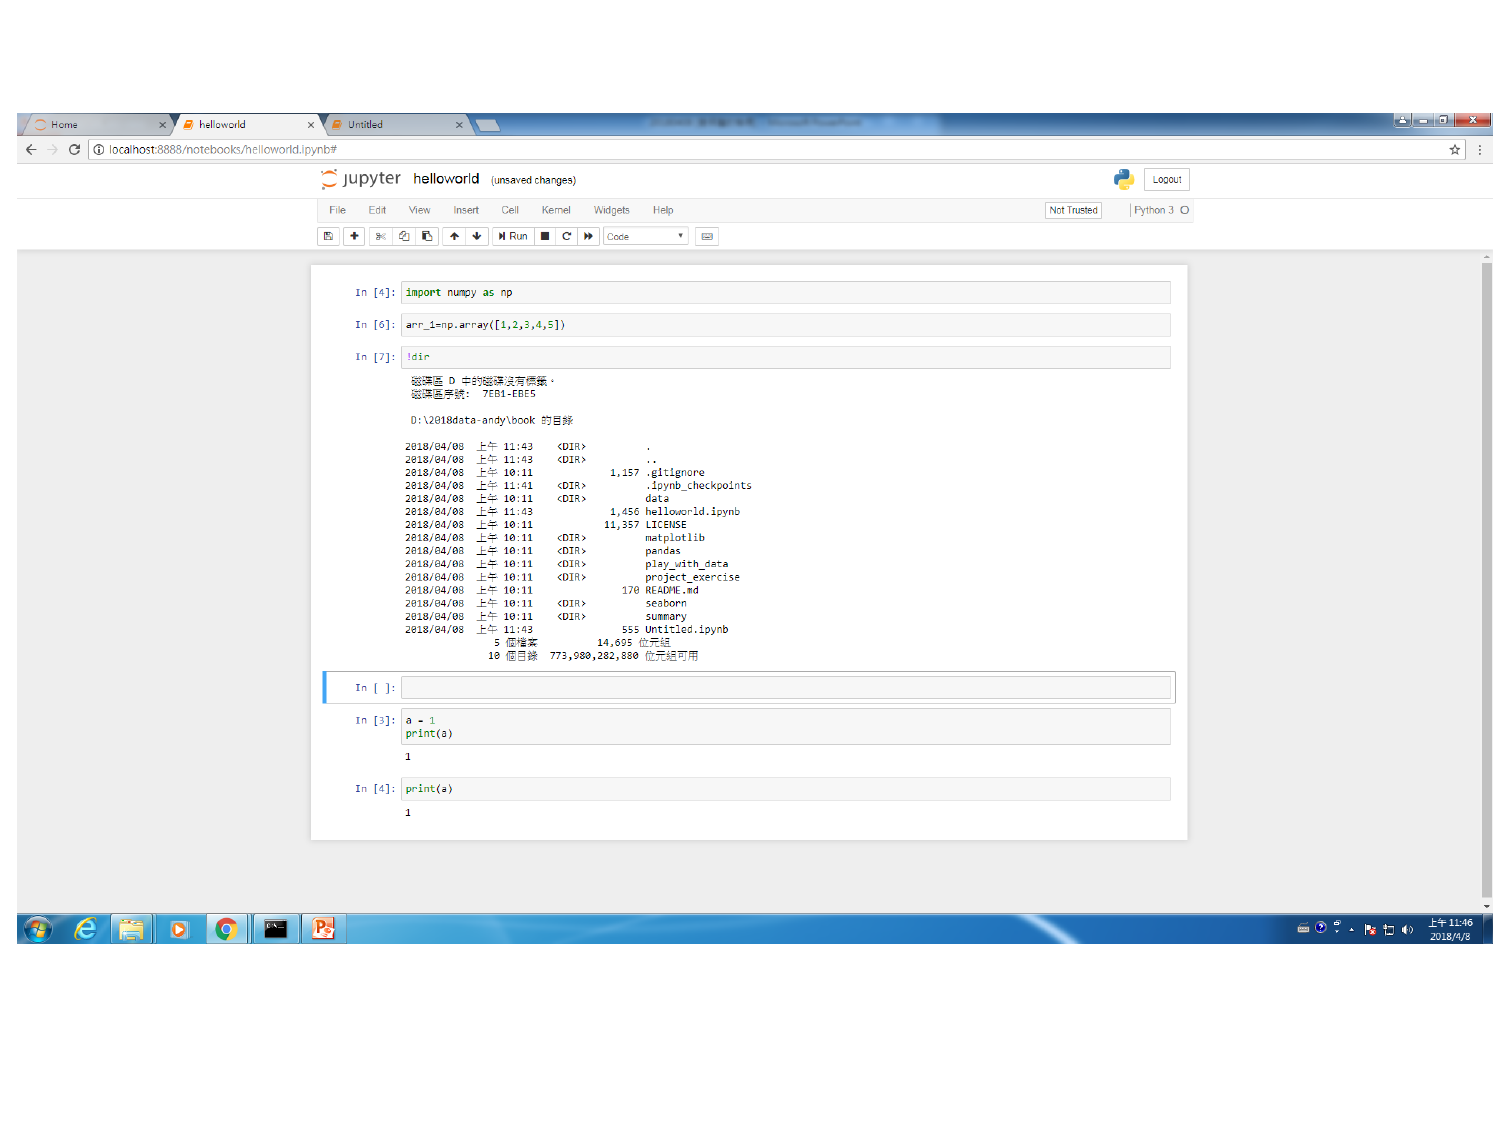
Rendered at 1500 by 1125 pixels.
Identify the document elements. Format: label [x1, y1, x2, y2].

picture [17, 113, 1493, 944]
